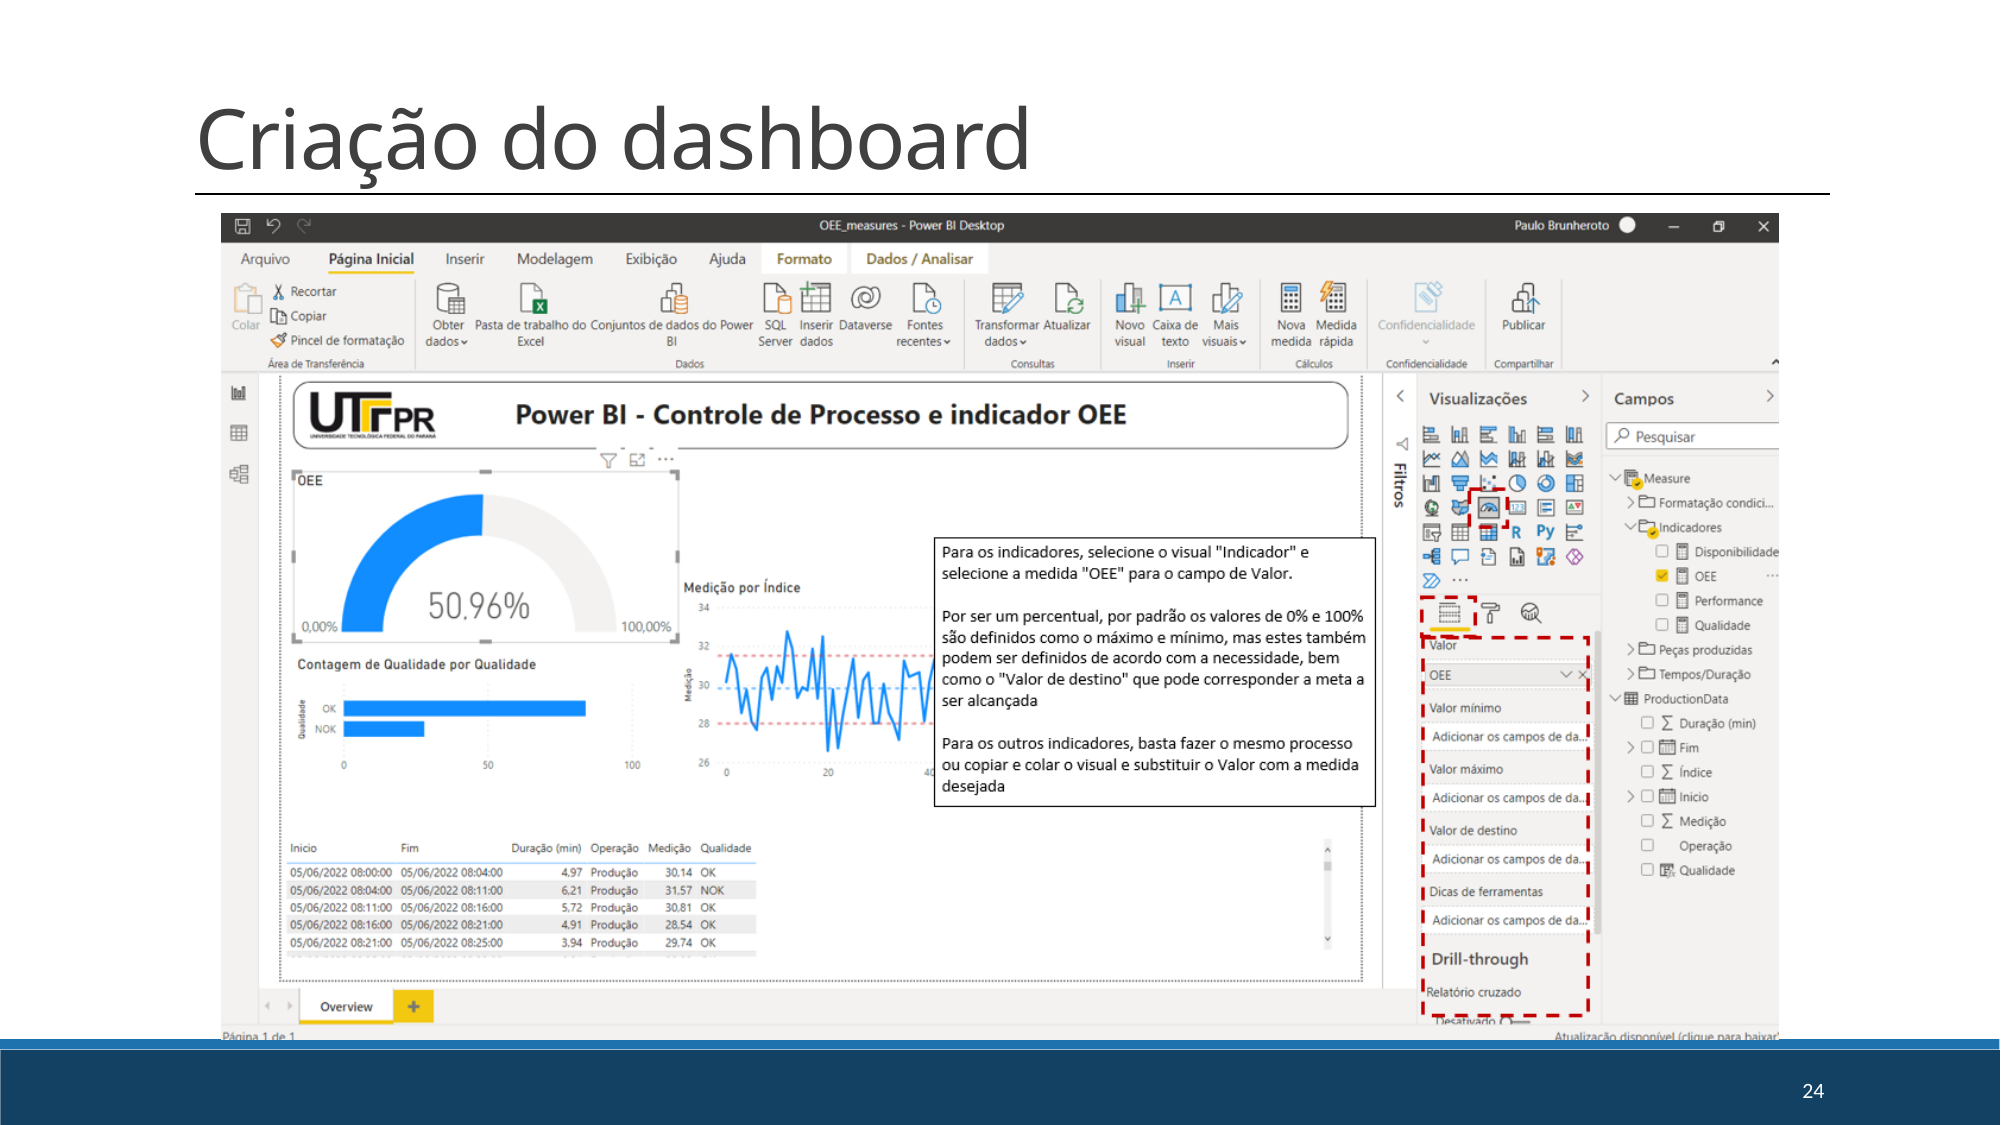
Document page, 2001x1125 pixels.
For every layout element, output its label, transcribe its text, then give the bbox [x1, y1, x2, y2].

slide_number 24 [1624, 1059, 1840, 1120]
picture [220, 212, 1780, 1041]
title Criação do dashboard [180, 47, 1830, 194]
